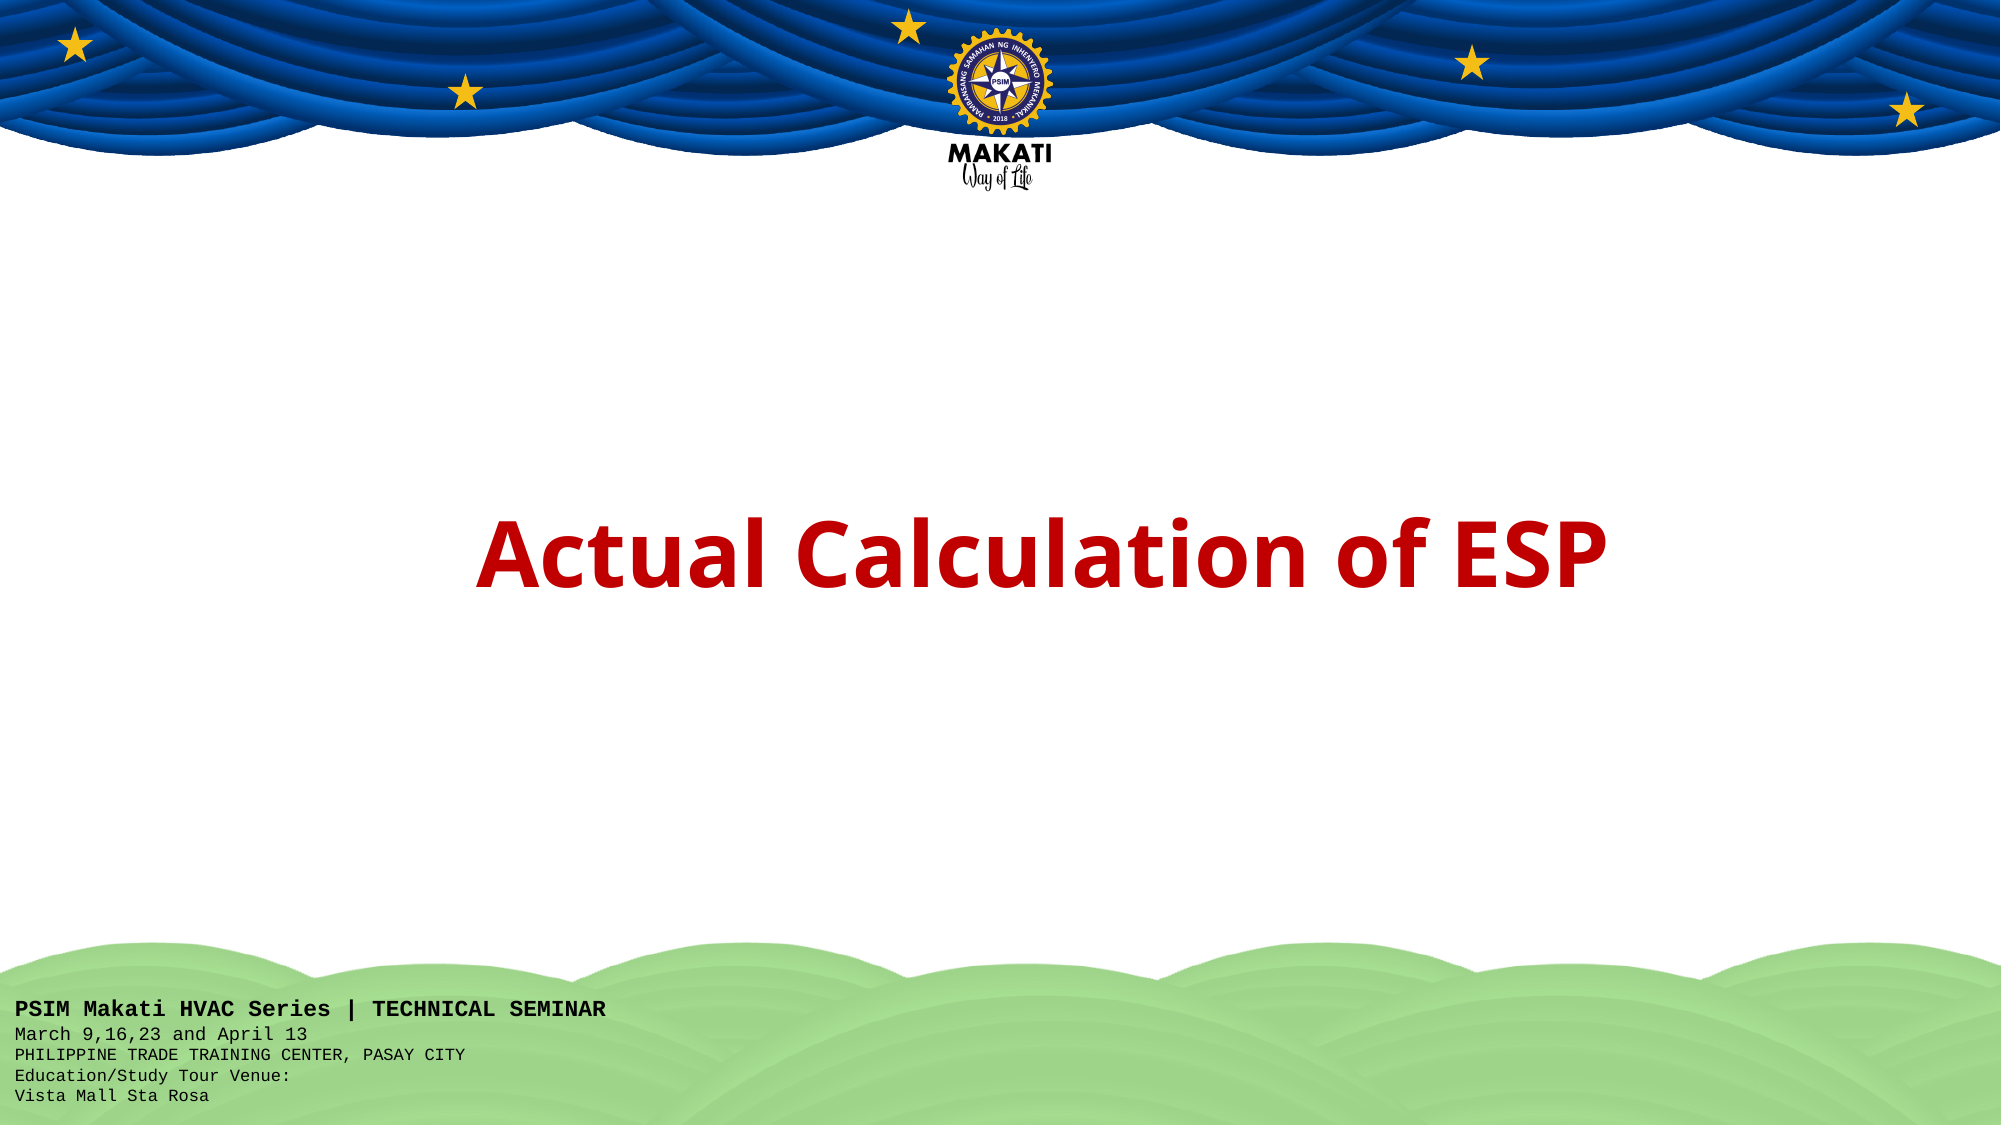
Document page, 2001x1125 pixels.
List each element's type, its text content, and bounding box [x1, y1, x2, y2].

picture [0, 923, 2000, 1125]
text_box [936, 20, 1064, 204]
picture [0, 0, 2000, 160]
text_box Actual Calculation of ESP [42, 483, 2000, 607]
